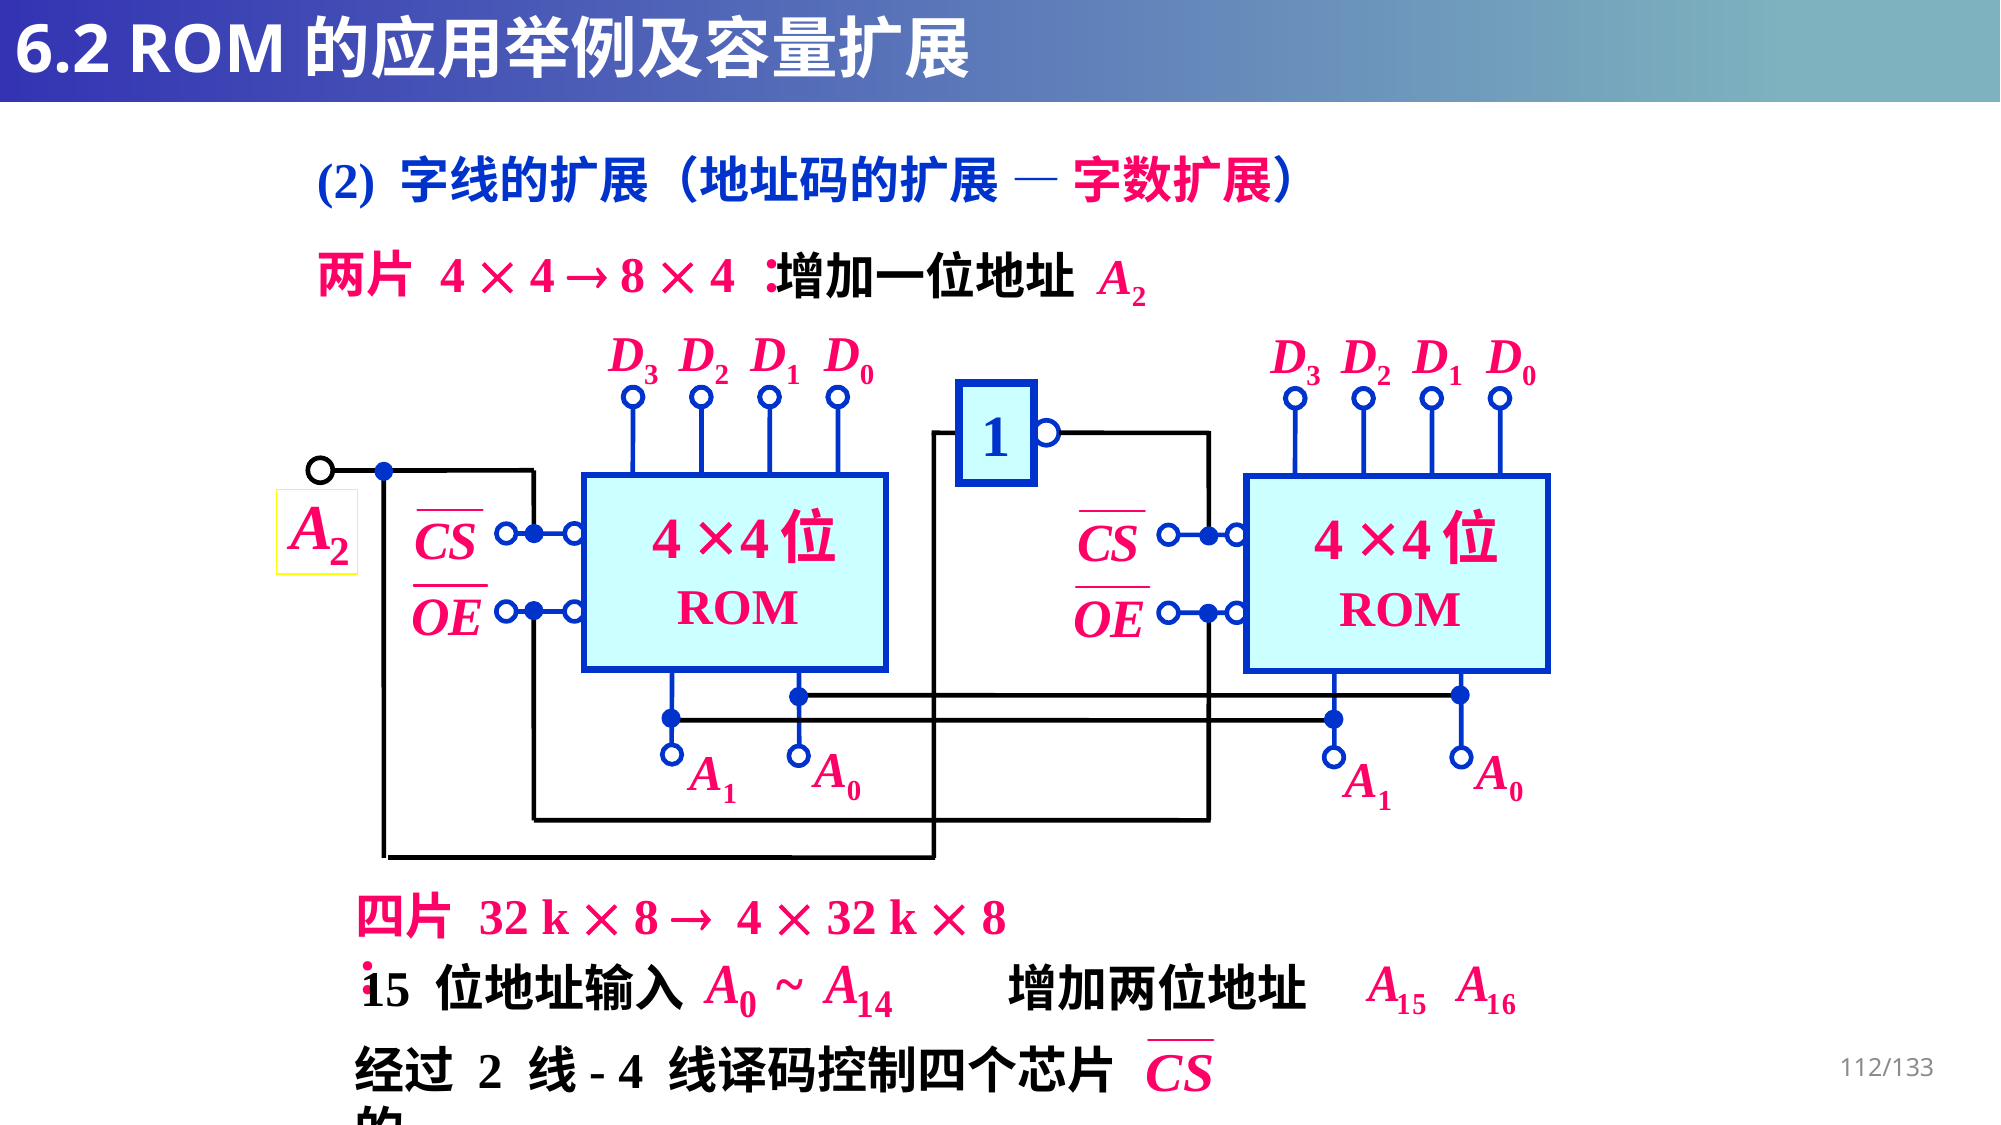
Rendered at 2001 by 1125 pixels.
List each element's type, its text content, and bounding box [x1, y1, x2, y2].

text_box (2) 字线的扩展（地址码的扩展 — 字数扩展） [302, 141, 1393, 216]
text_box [694, 946, 898, 1027]
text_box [1356, 948, 1523, 1024]
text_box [277, 382, 1468, 858]
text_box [1139, 1027, 1223, 1102]
title 6.2 ROM的应用举例及容量扩展 [0, 0, 2000, 102]
text_box 经过 2 线- 4 线译码控制四个芯片的 [339, 1031, 1141, 1125]
text_box 两片 4  4  8  4 ： [302, 234, 877, 310]
text_box 15 位地址输入 [345, 948, 694, 1024]
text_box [405, 314, 929, 382]
slide_number 112/133 [1797, 1038, 1950, 1099]
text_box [1067, 315, 1592, 816]
text_box 增加一位地址 A2 [760, 236, 1209, 320]
text_box 增加两位地址 [992, 948, 1356, 1024]
text_box 四片 32 k  8  4  32 k  8 ： [340, 877, 1084, 1012]
